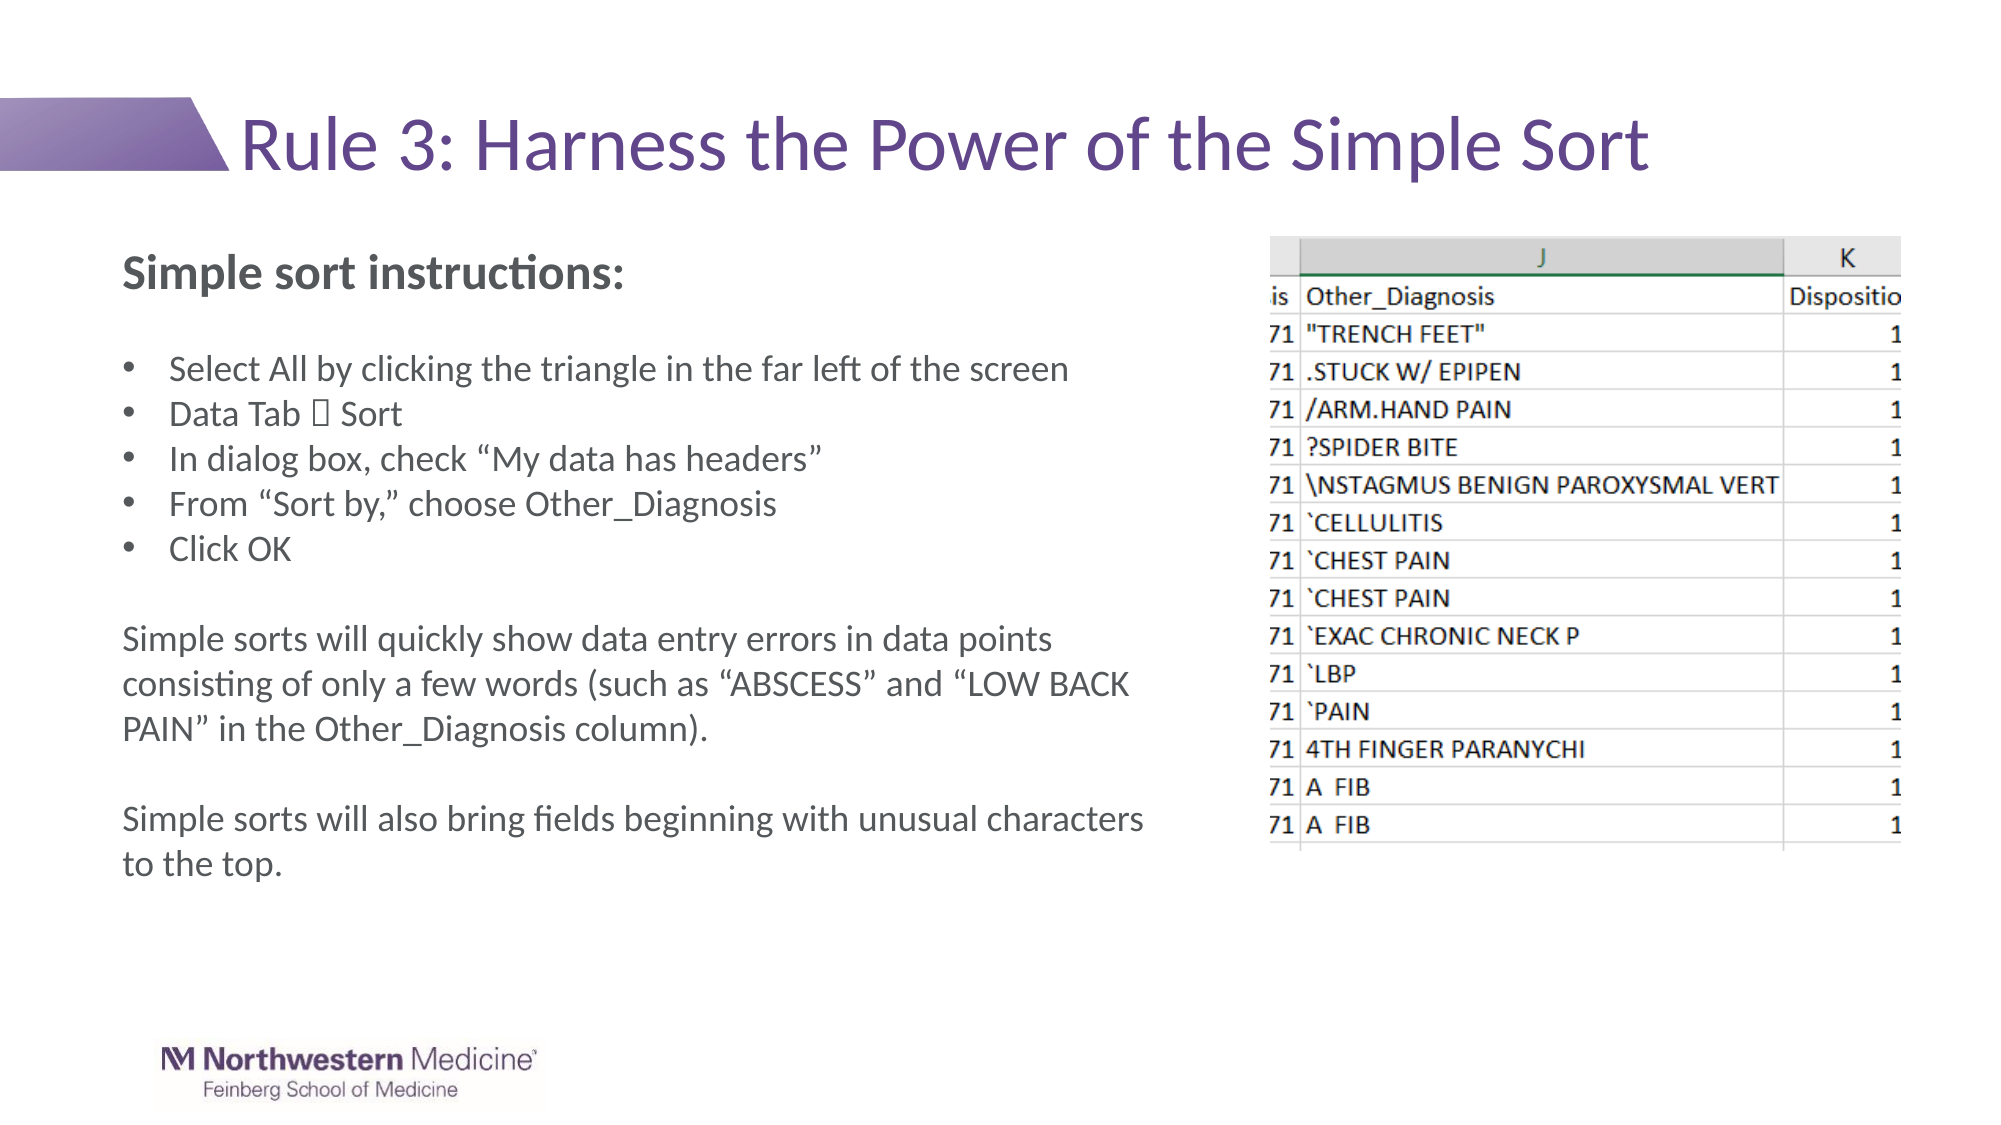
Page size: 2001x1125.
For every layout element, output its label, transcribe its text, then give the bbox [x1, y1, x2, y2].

title Rule 3: Harness the Power of the Simple Sort [240, 27, 1811, 195]
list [1270, 236, 1901, 851]
picture [154, 1038, 546, 1113]
text_box Simple sort instructions: Select All by clicking the triangle in the far left of the screen Data Tab  Sort In dialog box, check “My data has headers” From “Sort by,” choose Other_Diagnosis Click OK Simple sorts will quickly show data entry errors in data points consisting of only a few words (such as “ABSCESS” and “LOW BACK PAIN” in the Other_Diagnosis column). Simple sorts will also bring fields beginning with unusual characters to the top. [107, 231, 1166, 892]
